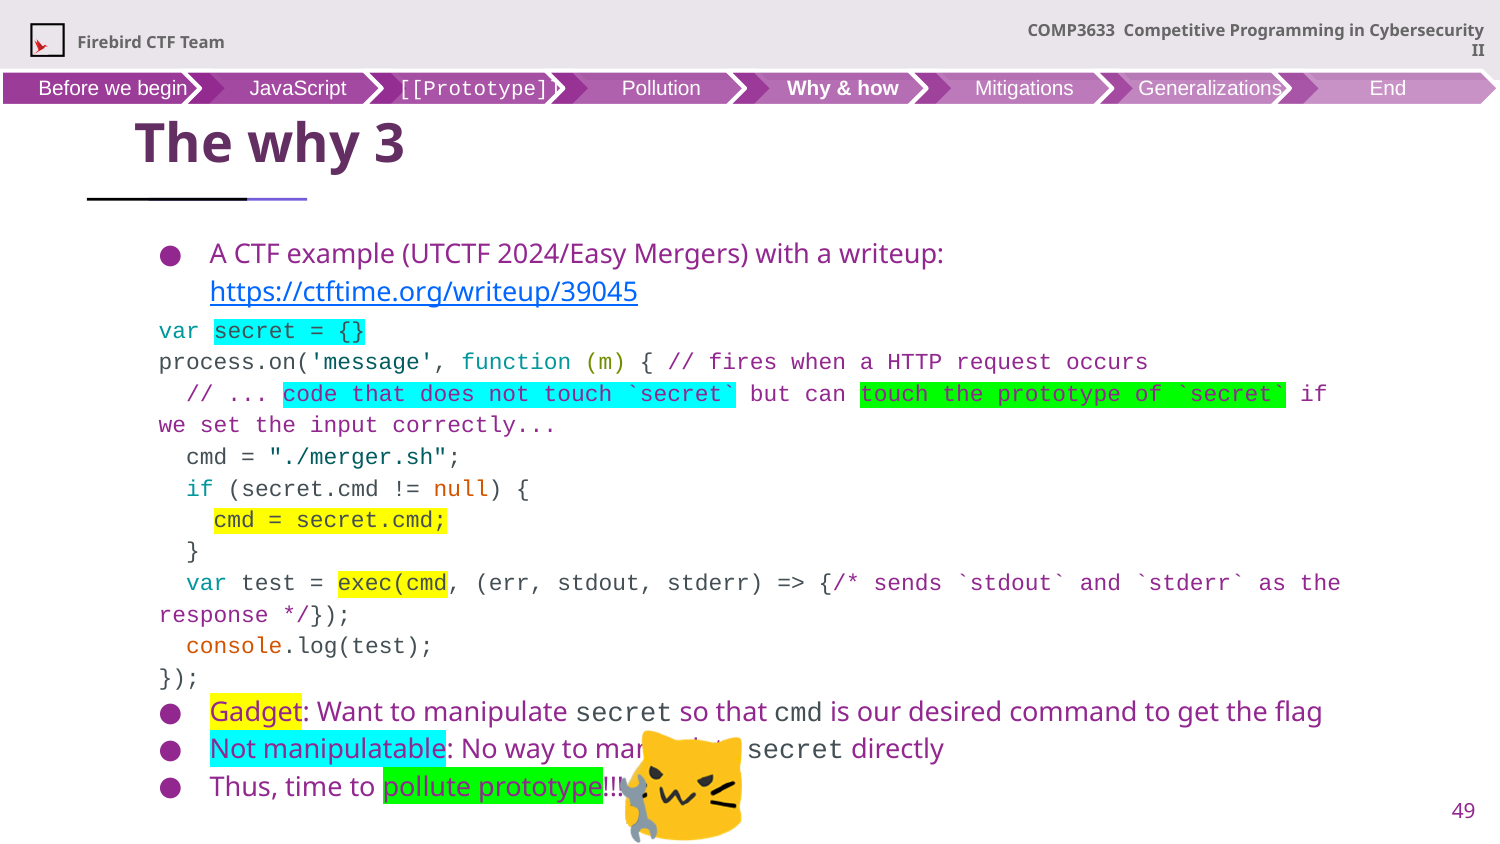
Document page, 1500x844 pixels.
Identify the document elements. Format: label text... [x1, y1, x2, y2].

list A CTF example (UTCTF 2024/Easy Mergers) with a writeup: https://ctftime.org/writeup/39045 var secret = {} process.on('message', function (m) { // fires when a HTTP request occurs // ... code that does not touch `secret` but can touch the prototype of `secret` if we set the input correctly... cmd = "./merger.sh"; if (secret.cmd != null) { cmd = secret.cmd; } var test = exec(cmd, (err, stdout, stderr) => {/* sends `stdout` and `stderr` as the response */}); console.log(test); }); Gadget: Want to manipulate secret so that cmd is our desired command to get the flag Not manipulatable: No way to manipulate secret directly Thus, time to pollute prototype!!! [119, 216, 1381, 780]
picture [26, 19, 69, 61]
slide_number 49 [1400, 779, 1491, 844]
picture [619, 721, 742, 844]
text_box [0, 70, 1500, 107]
title The why 3 [119, 114, 1381, 182]
